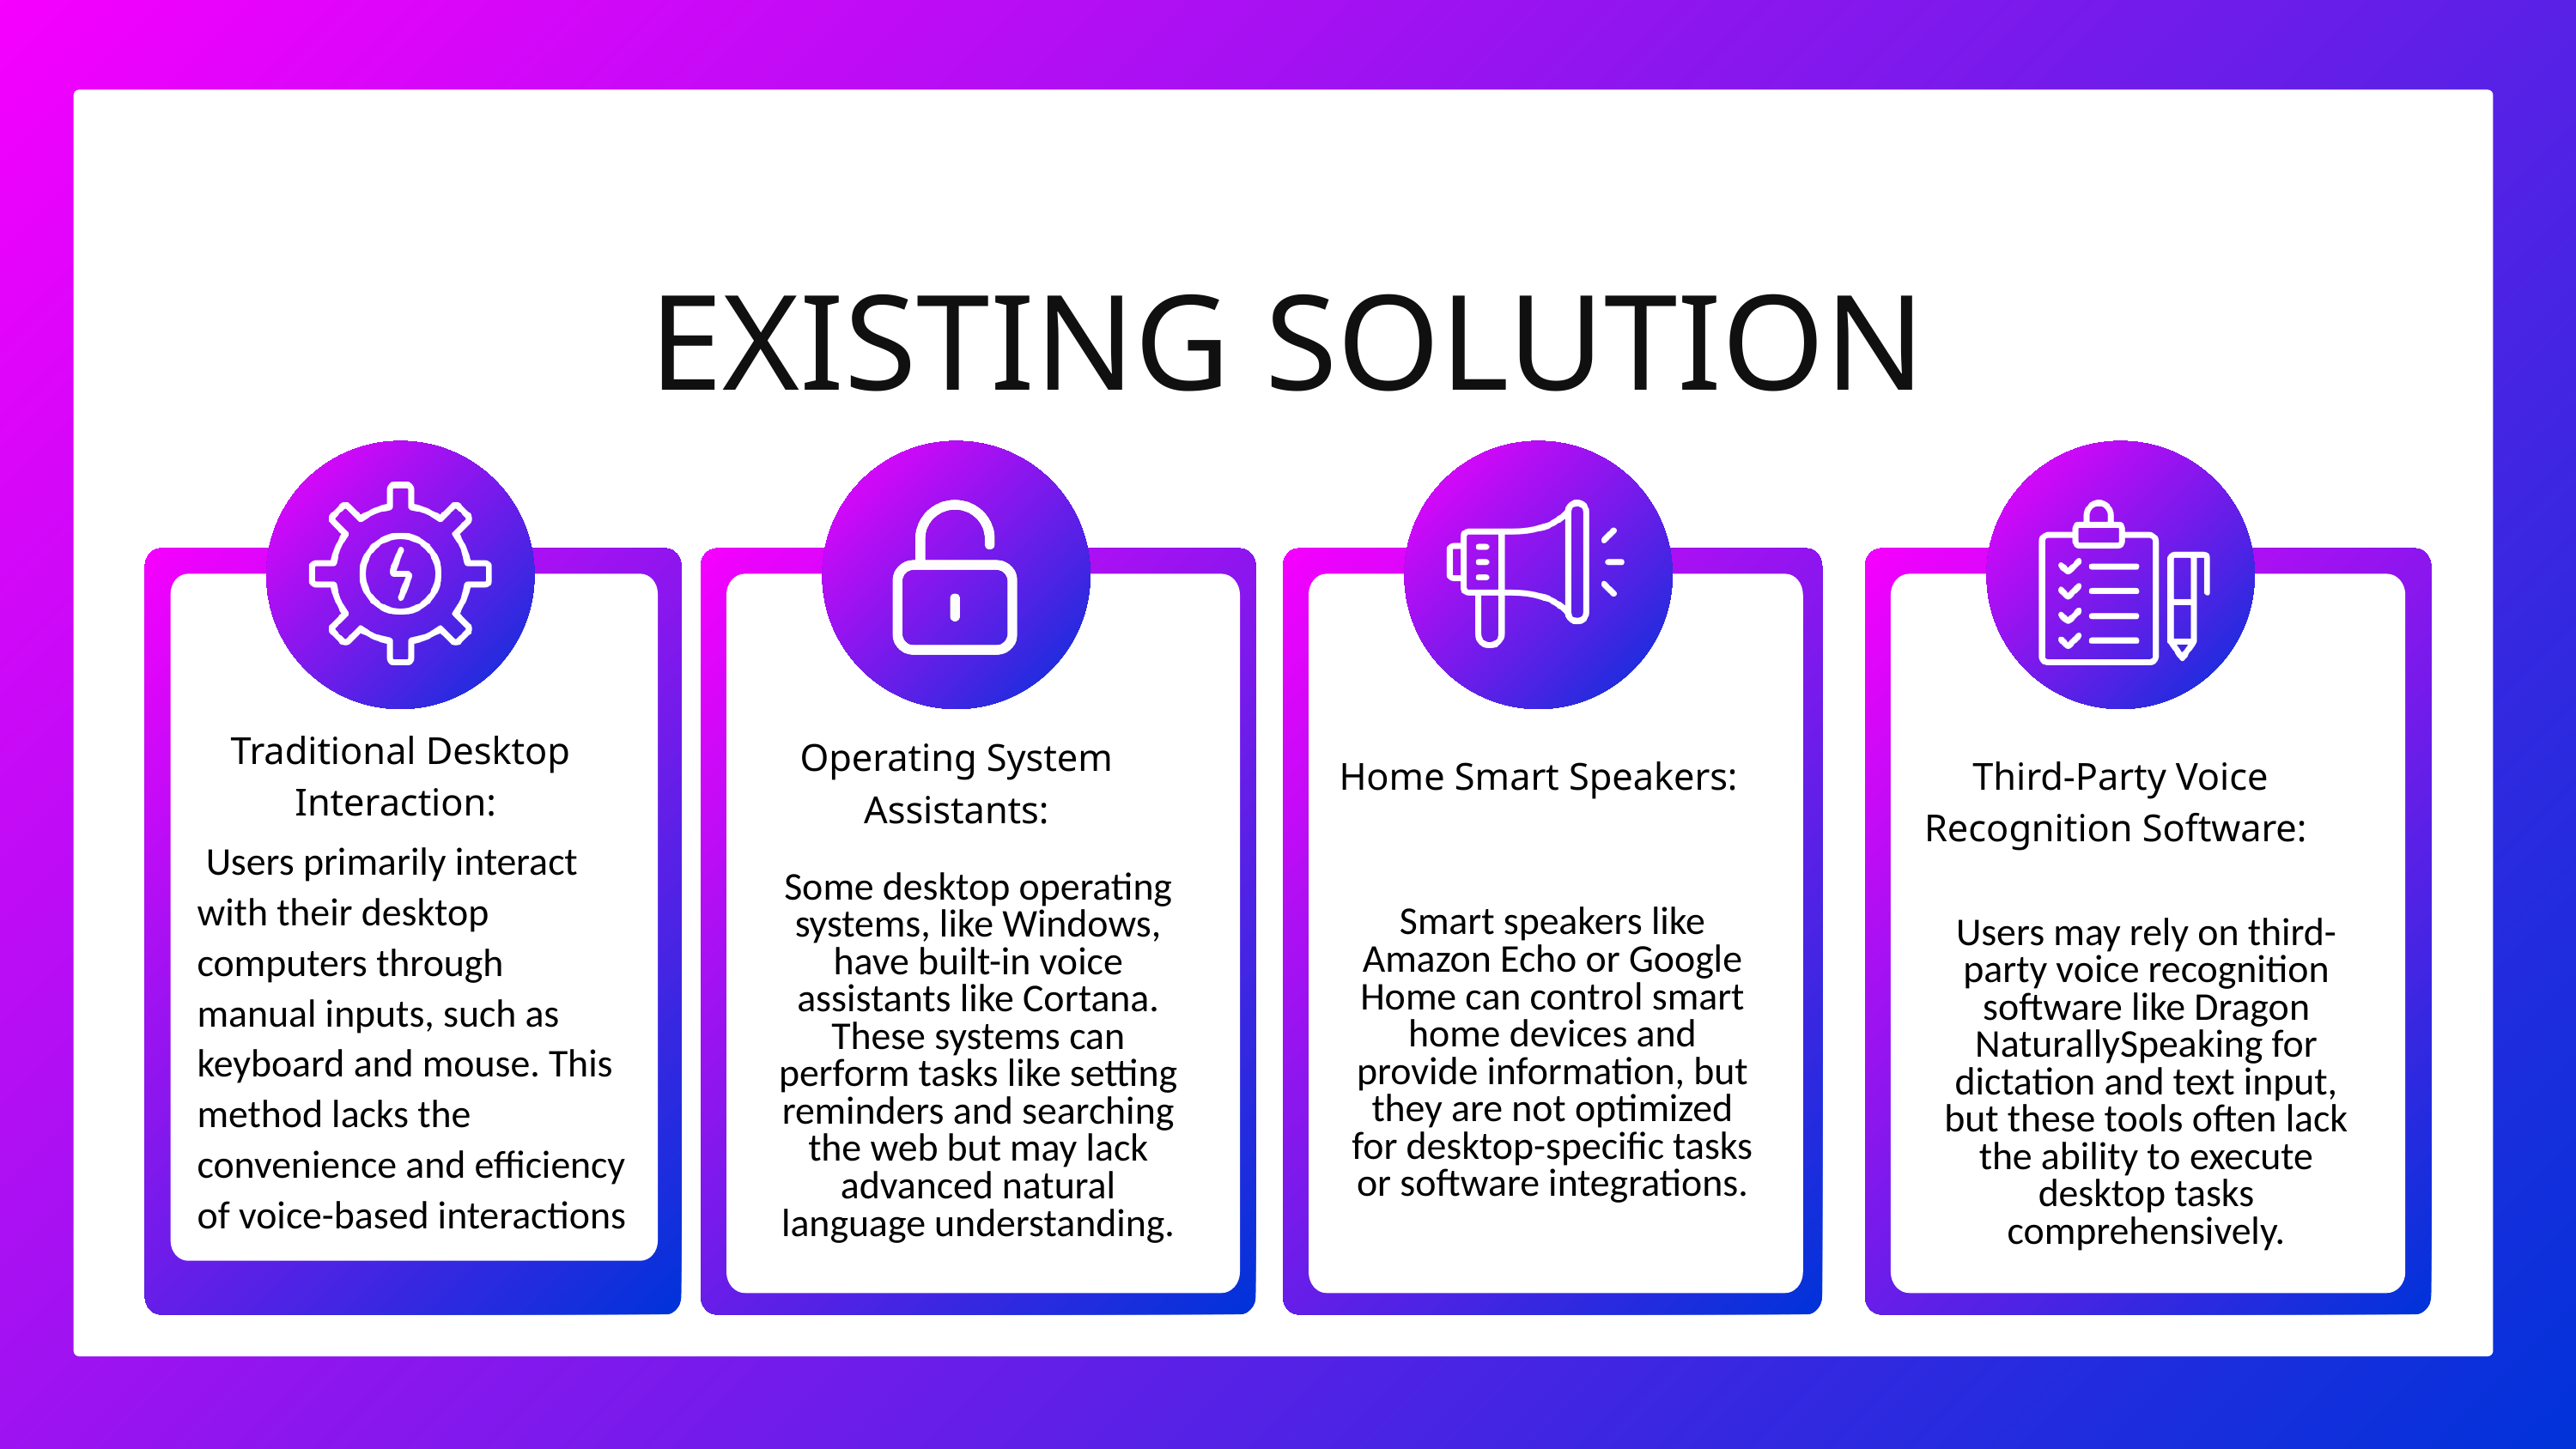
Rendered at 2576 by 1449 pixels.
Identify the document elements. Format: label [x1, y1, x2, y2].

text_box [144, 548, 682, 1315]
text_box [700, 548, 1256, 1315]
text_box [73, 89, 2494, 1357]
text_box [1864, 548, 2432, 1315]
text_box [170, 573, 659, 1261]
text_box [822, 440, 1091, 710]
text_box [726, 573, 1241, 1294]
text_box [266, 440, 535, 710]
text_box [1308, 573, 1803, 1294]
text_box [1890, 573, 2406, 1294]
text_box [1404, 440, 1673, 710]
text_box [1986, 440, 2255, 710]
text_box [1282, 548, 1823, 1315]
